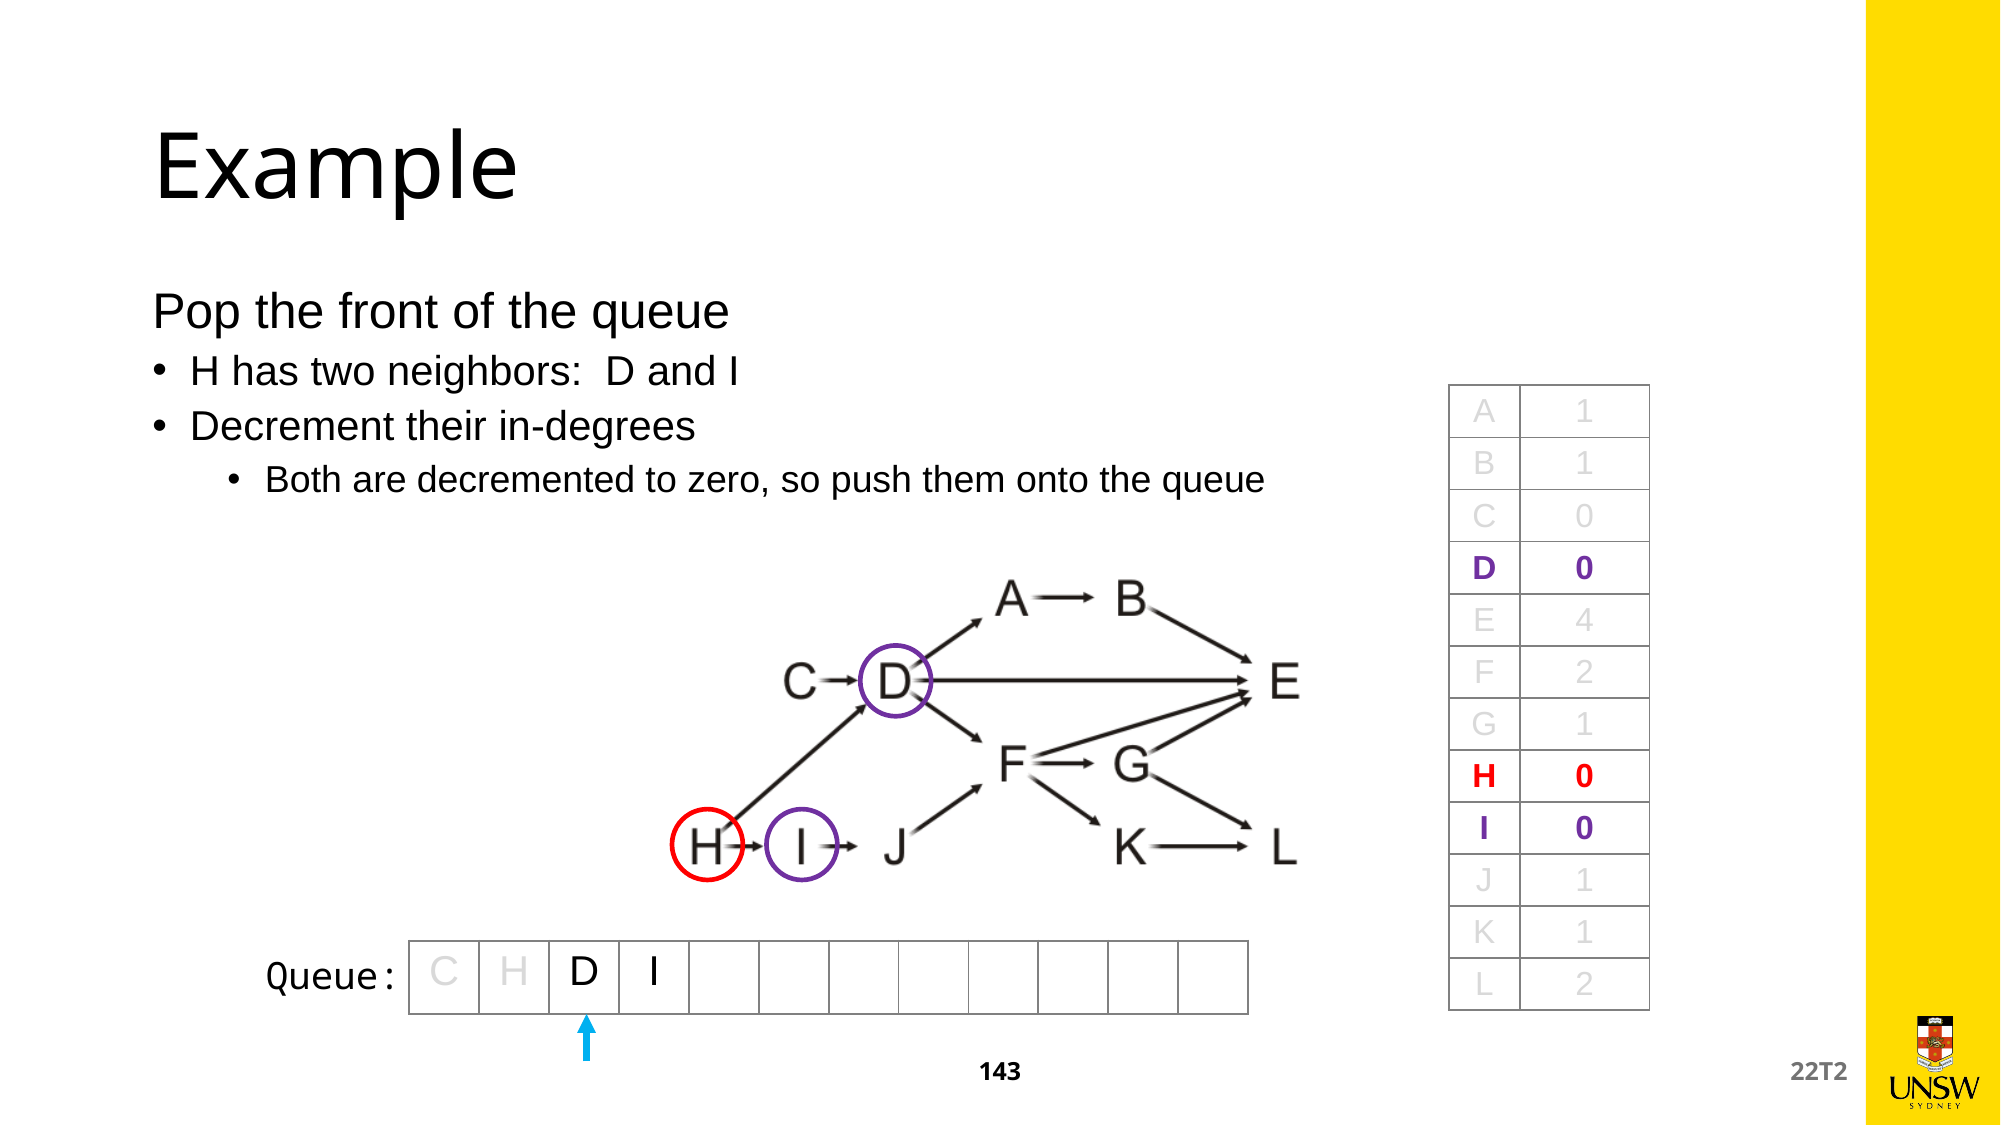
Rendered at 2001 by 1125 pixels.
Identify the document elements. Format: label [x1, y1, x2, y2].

table_cell [1521, 959, 1649, 1009]
table_cell [1521, 803, 1649, 853]
table_cell [1450, 855, 1519, 905]
table_cell [1521, 855, 1649, 905]
footer [1225, 1042, 1863, 1103]
table_cell [1450, 803, 1519, 853]
table_header [690, 942, 758, 1013]
table_header [1450, 386, 1519, 437]
picture [1890, 1016, 1980, 1109]
slide_number [774, 1042, 1225, 1103]
title [137, 59, 1863, 277]
table_header [1039, 942, 1107, 1013]
table_cell [1450, 595, 1519, 645]
table_header [410, 942, 478, 1013]
table_header [899, 942, 968, 1013]
table_header [830, 942, 898, 1013]
table_header [1179, 942, 1247, 1013]
table_cell [1521, 490, 1649, 541]
table_cell [1450, 751, 1519, 801]
table_cell [1521, 595, 1649, 645]
table_header [760, 942, 828, 1013]
table_cell [1450, 542, 1519, 593]
table_cell [1521, 438, 1649, 489]
table_cell [1521, 542, 1649, 593]
table_header [620, 942, 688, 1013]
table_header [1521, 386, 1649, 437]
table_header [550, 942, 618, 1013]
table_header [969, 942, 1037, 1013]
table_cell [1450, 907, 1519, 957]
picture [669, 562, 1331, 882]
table_cell [1521, 751, 1649, 801]
table_cell [1450, 438, 1519, 489]
table_header [480, 942, 548, 1013]
table_header [1109, 942, 1177, 1013]
table_cell [1450, 699, 1519, 749]
table_cell [1521, 699, 1649, 749]
table_cell [1450, 959, 1519, 1009]
table_cell [1521, 647, 1649, 697]
table_cell [1521, 907, 1649, 957]
text_box [250, 944, 416, 1005]
list [137, 277, 1863, 992]
table_cell [1450, 490, 1519, 541]
table_cell [1450, 647, 1519, 697]
